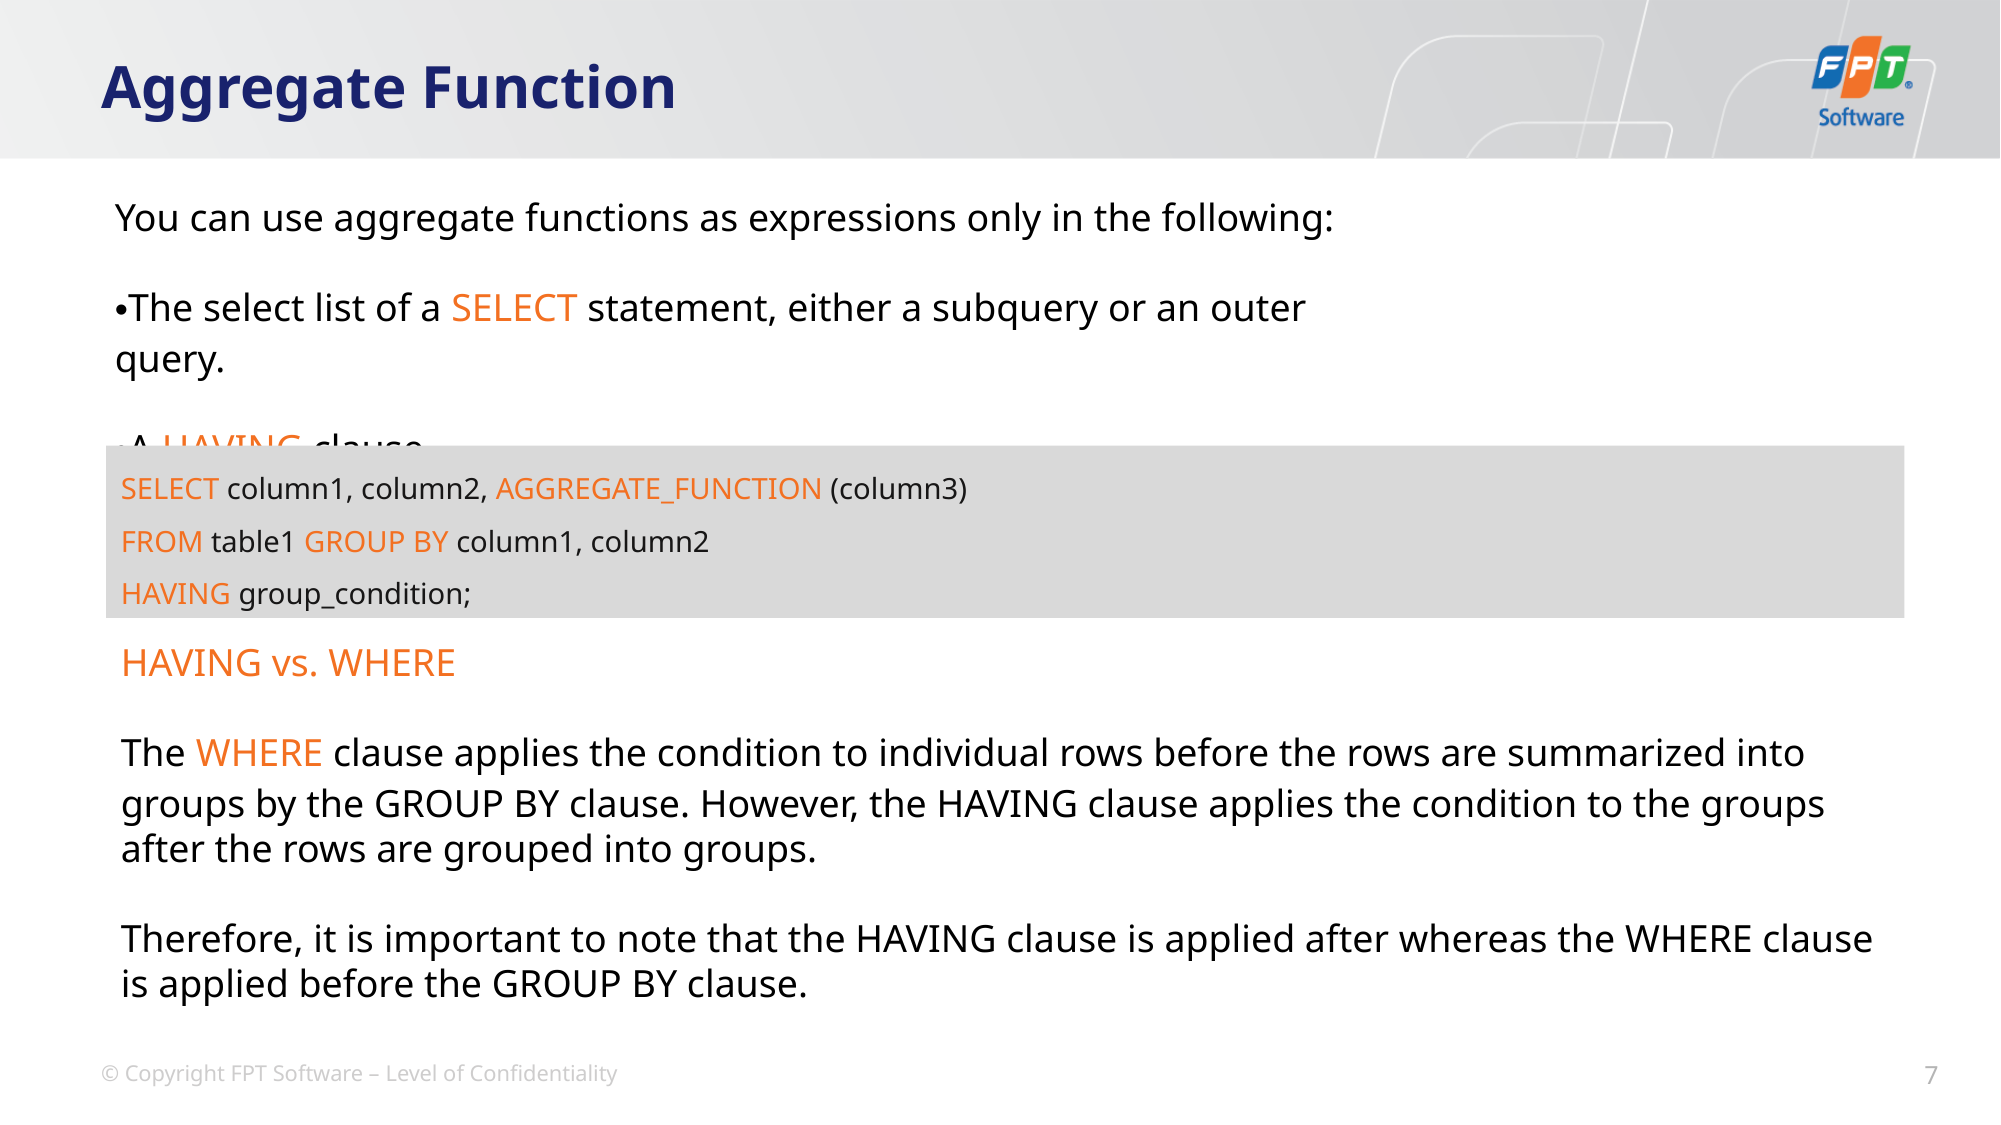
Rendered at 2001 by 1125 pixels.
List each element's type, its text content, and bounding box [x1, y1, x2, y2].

text_box SELECT column1, column2, AGGREGATE_FUNCTION (column3) FROM table1 GROUP BY column1, column2 HAVING group_condition; [106, 445, 1905, 618]
picture [0, 0, 2000, 159]
title Aggregate Function [86, 31, 1812, 148]
text_box You can use aggregate functions as expressions only in the following: The select list of a SELECT statement, either a subquery or an outer query. A HAVING clause [100, 186, 1393, 484]
text_box HAVING vs. WHERE The WHERE clause applies the condition to individual rows before the rows are summarized into groups by the GROUP BY clause. However, the HAVING clause applies the condition to the groups after the rows are grouped into groups. Therefore, it is important to note that the HAVING clause is applied after whereas the WHERE clause is applied before the GROUP BY clause. [106, 631, 1905, 1013]
slide_number 7 [1855, 1052, 1954, 1094]
